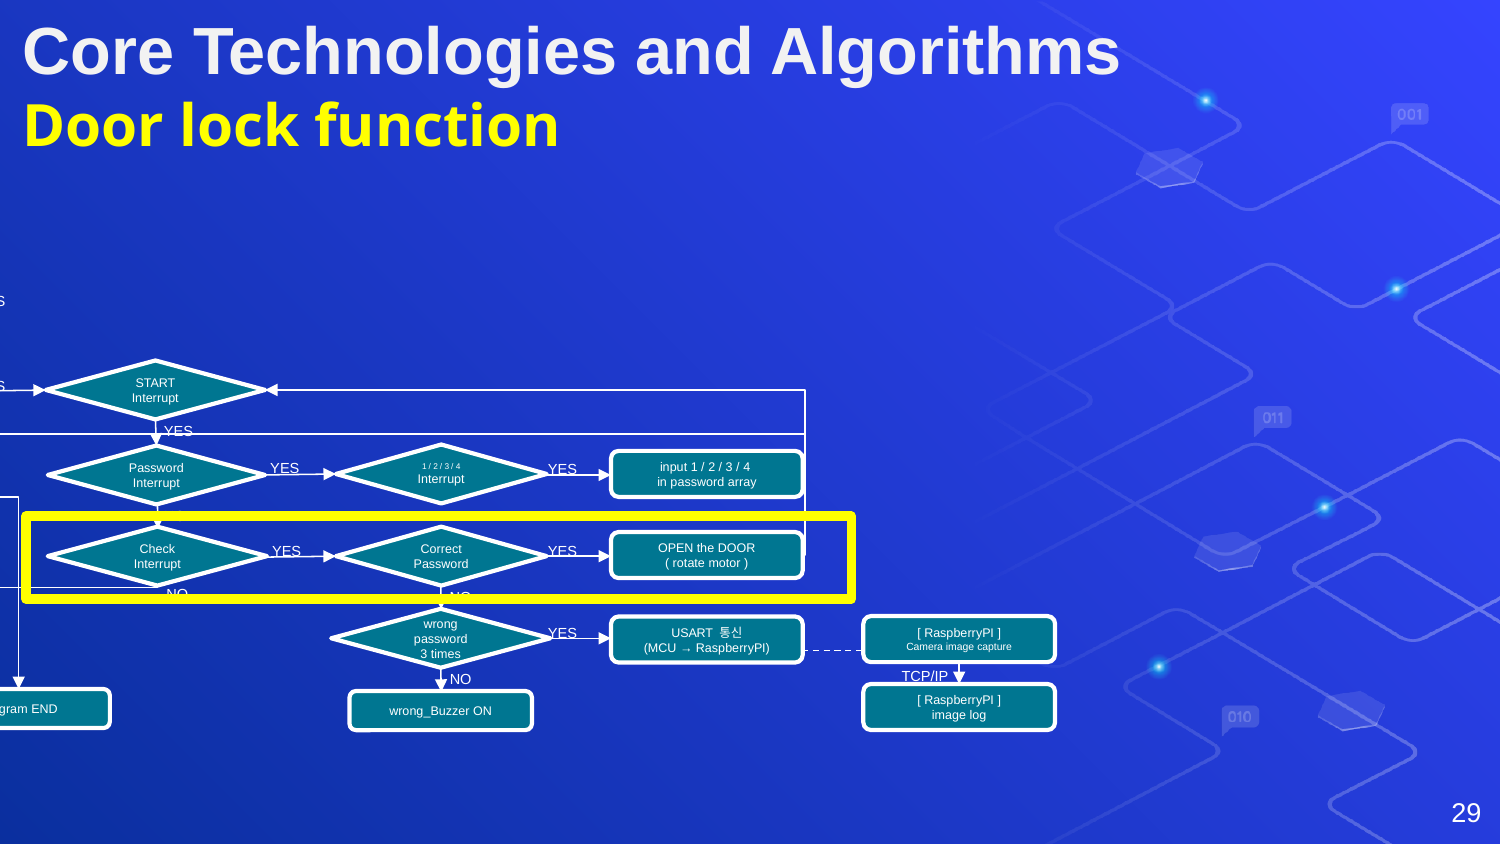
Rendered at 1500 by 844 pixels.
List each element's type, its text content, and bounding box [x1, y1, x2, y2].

title Core Technologies and Algorithms Door lock function [22, 12, 1176, 154]
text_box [0, 152, 1056, 731]
picture [0, 0, 1500, 844]
slide_number 29 [1391, 779, 1482, 844]
